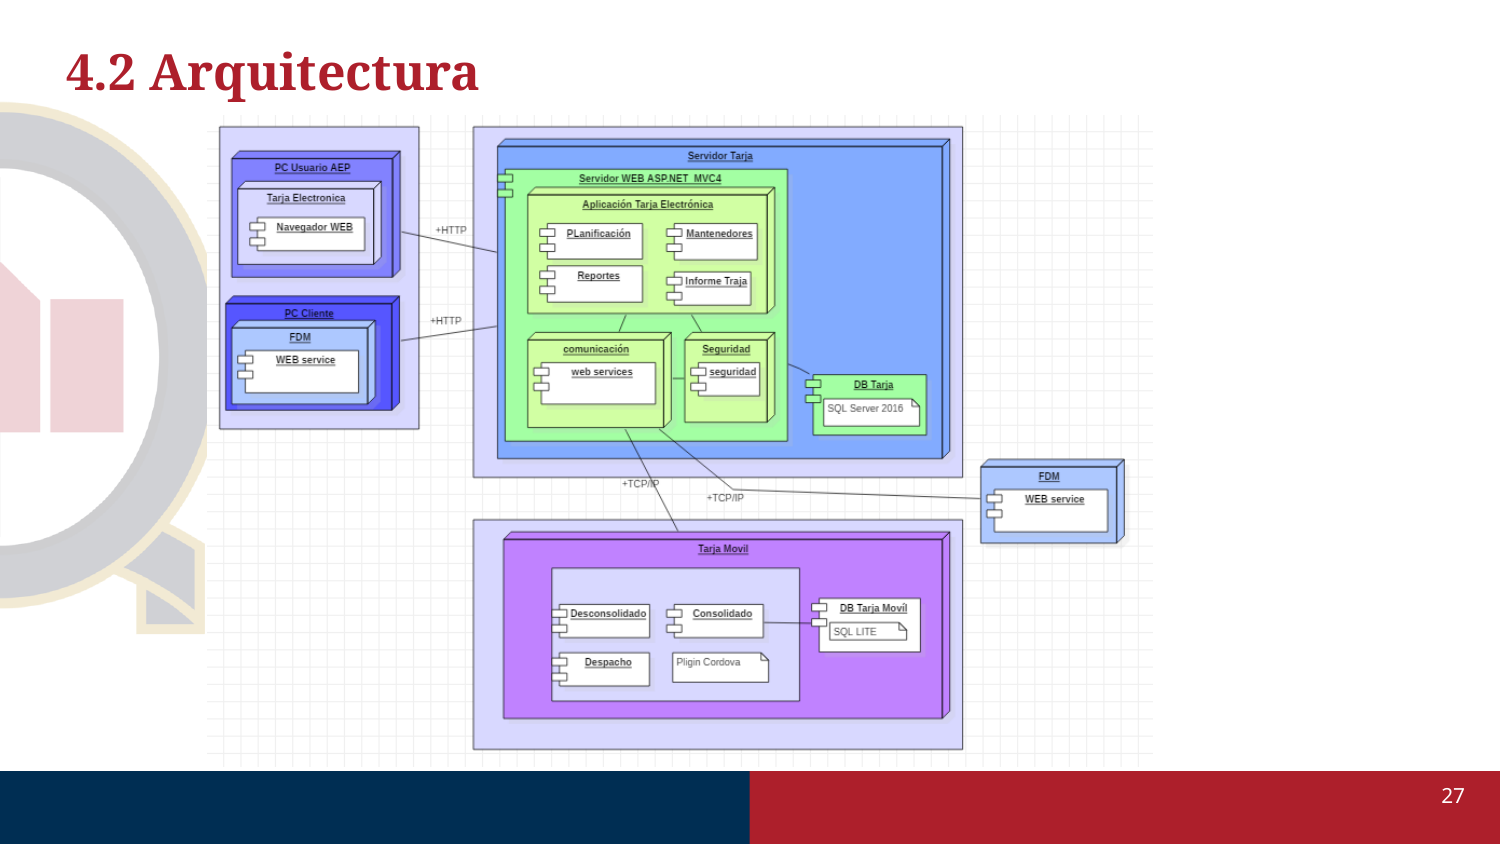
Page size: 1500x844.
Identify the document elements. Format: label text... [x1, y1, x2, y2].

slide_number 27 [1389, 764, 1480, 830]
picture [0, 97, 1153, 767]
picture [0, 771, 1500, 844]
title 4.2 Arquitectura [51, 34, 936, 116]
